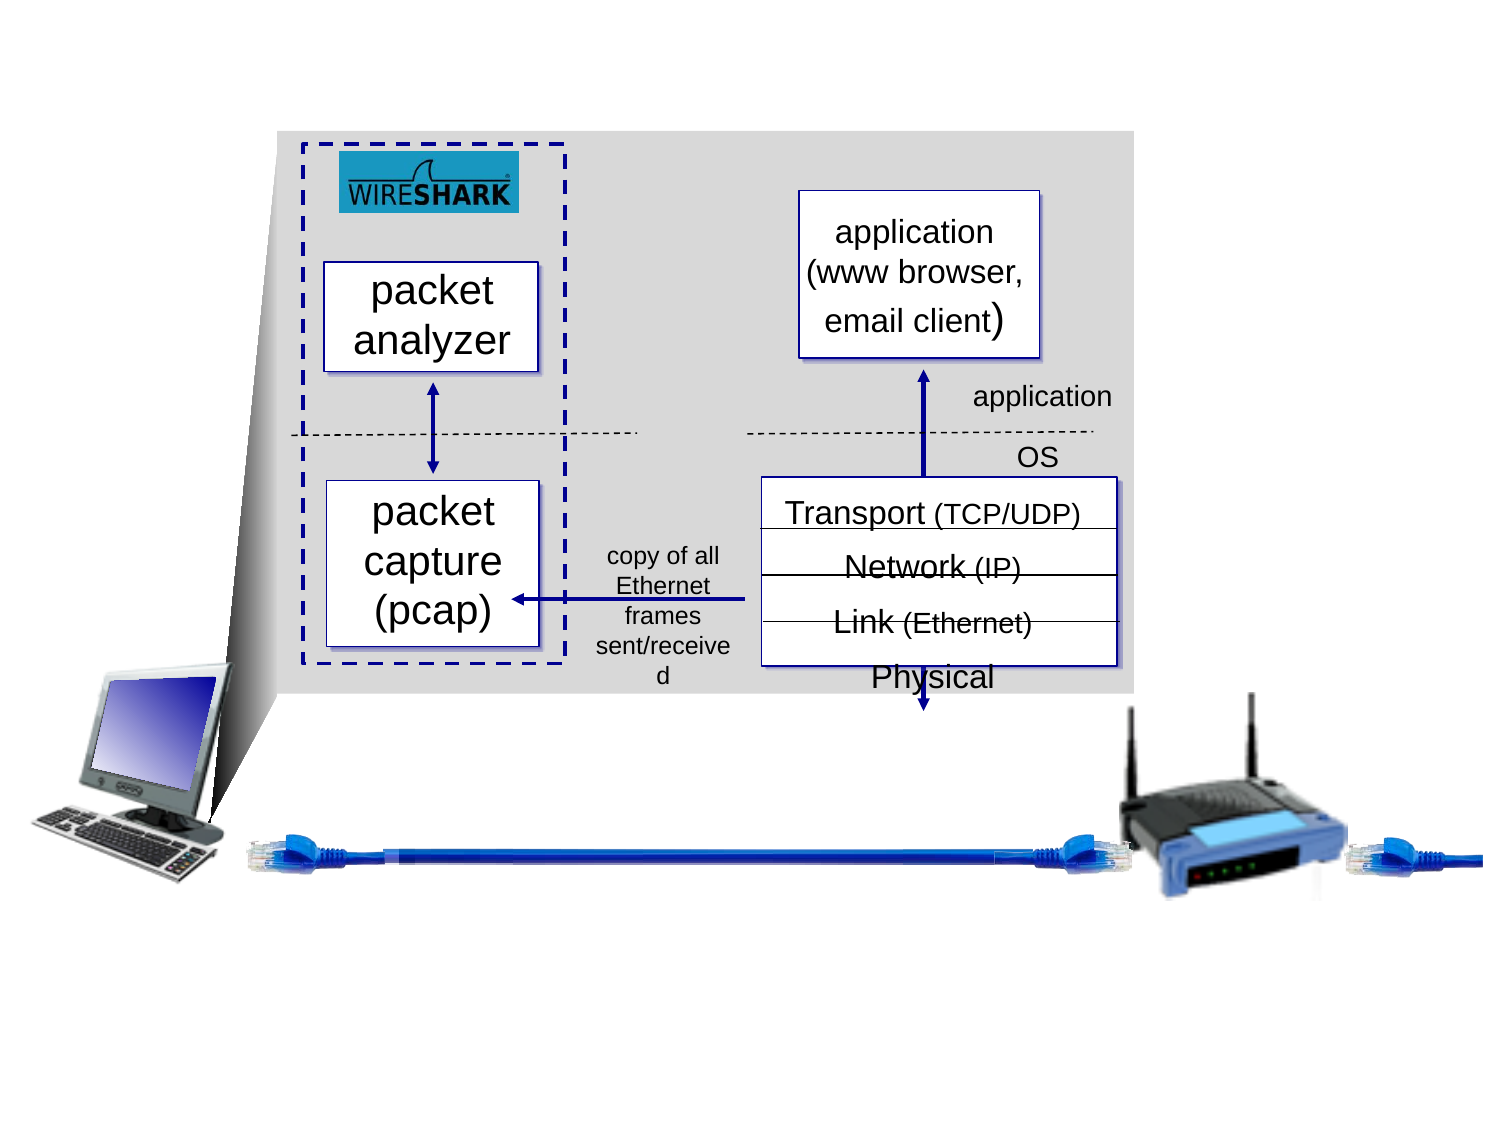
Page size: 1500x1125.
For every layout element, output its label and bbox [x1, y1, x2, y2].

text_box [208, 130, 1135, 823]
text_box [0, 652, 240, 902]
text_box [747, 190, 1130, 712]
picture [182, 692, 1483, 956]
text_box [291, 143, 752, 669]
